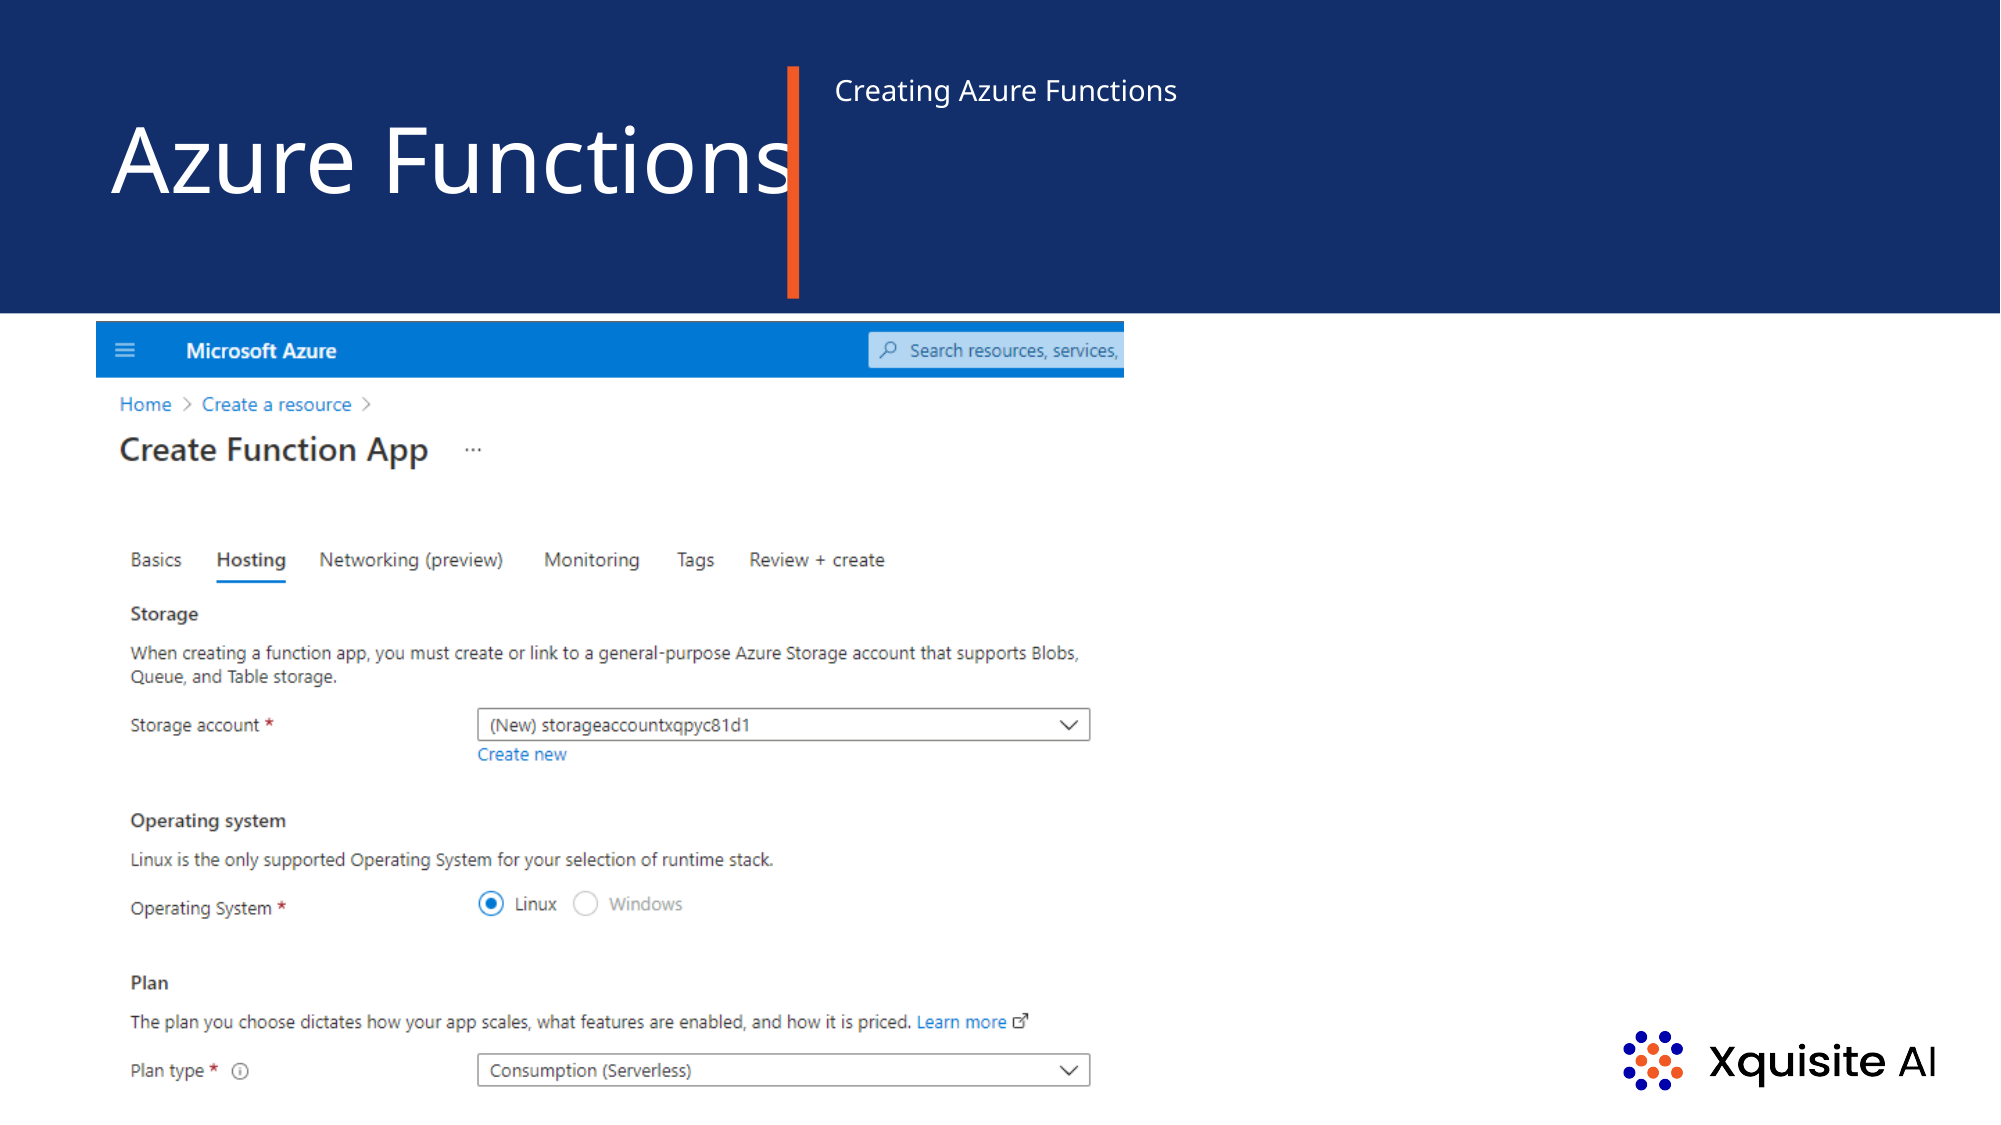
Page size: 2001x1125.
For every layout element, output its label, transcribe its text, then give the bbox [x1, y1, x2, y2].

picture [1590, 1007, 1981, 1125]
text_box [0, 0, 2000, 314]
picture [96, 321, 1124, 1102]
title Azure Functions [96, 7, 817, 321]
text_box [786, 65, 800, 300]
text_box Creating Azure Functions [834, 65, 1910, 139]
